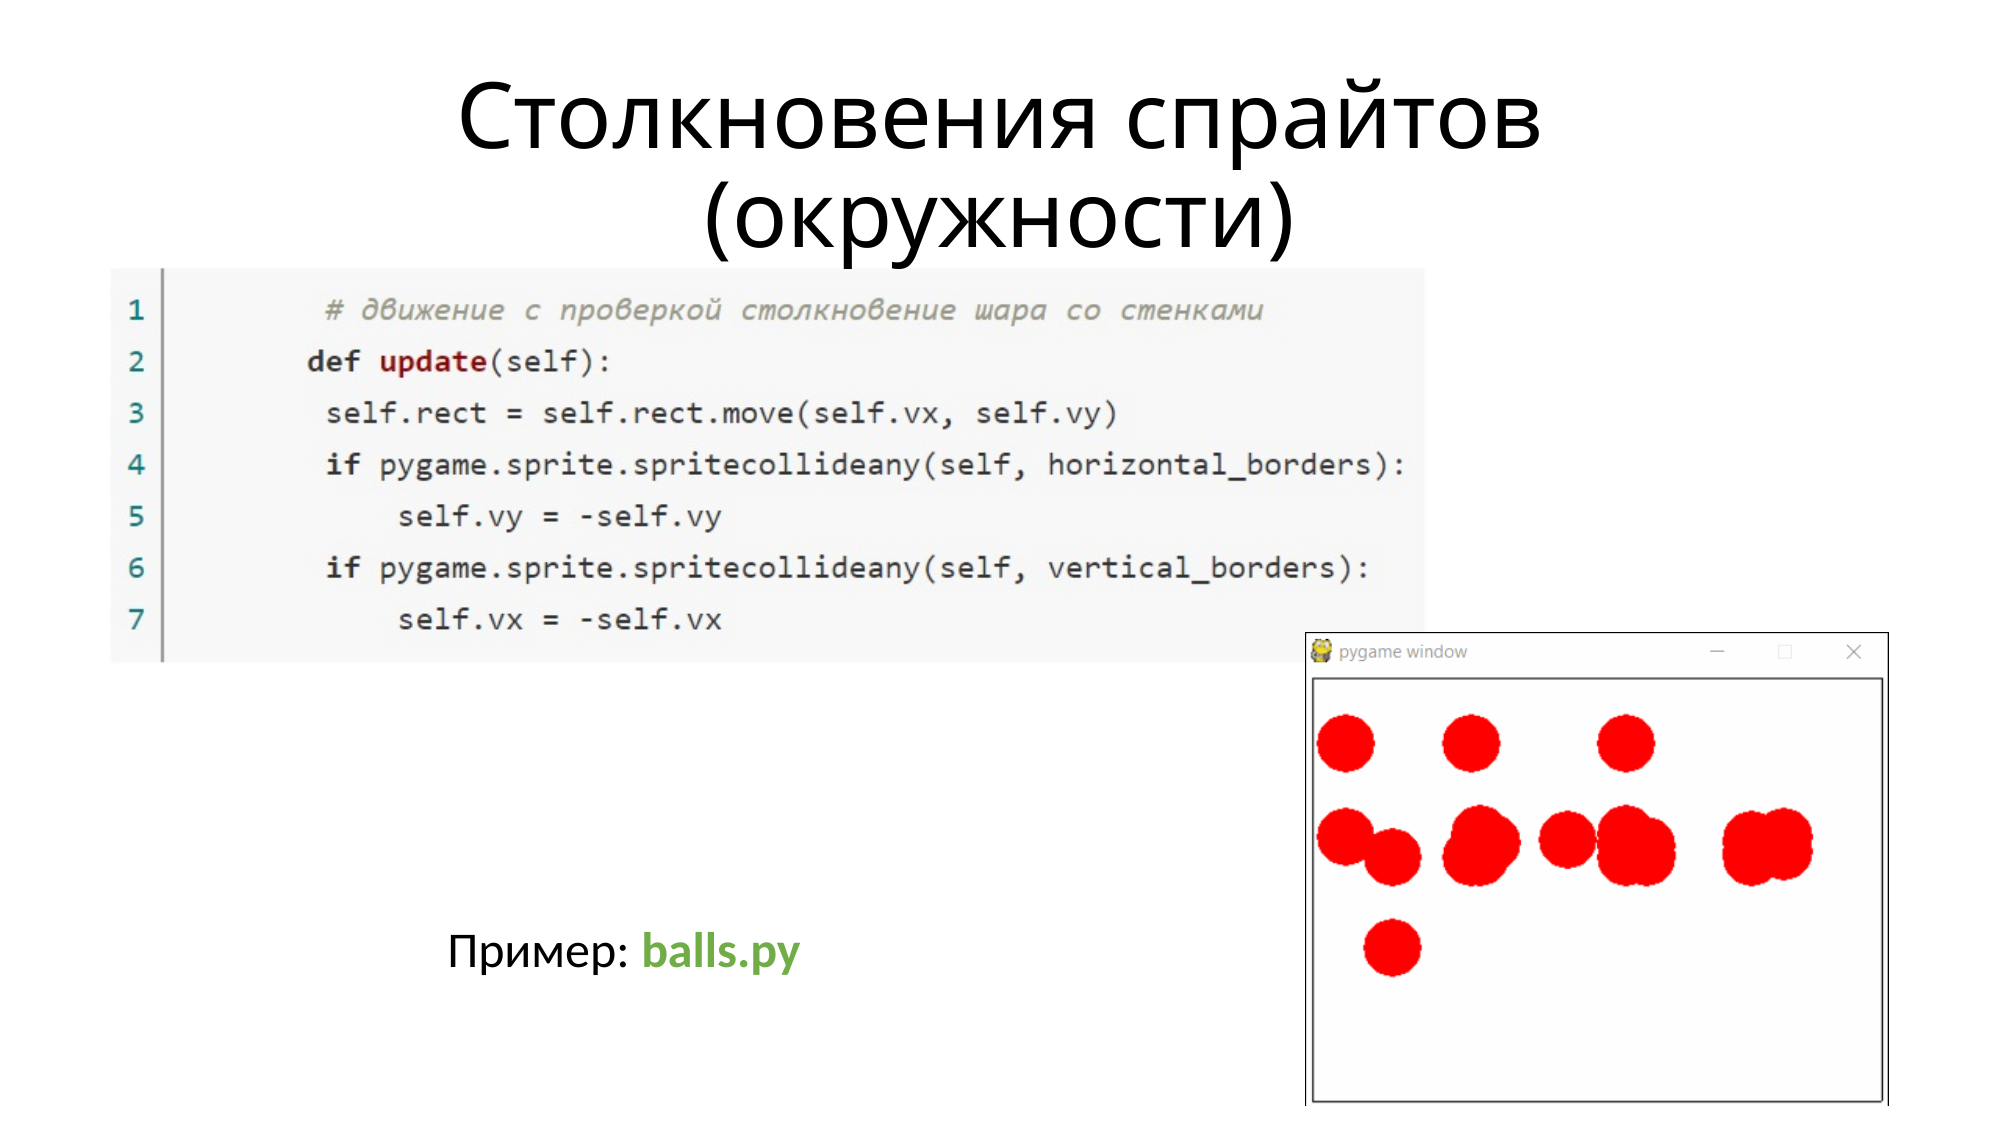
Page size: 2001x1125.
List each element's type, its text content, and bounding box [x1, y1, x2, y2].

picture [108, 267, 1889, 1106]
title Столкновения спрайтов (окружности) [137, 59, 1863, 278]
text_box Пример: balls.py [432, 910, 816, 986]
